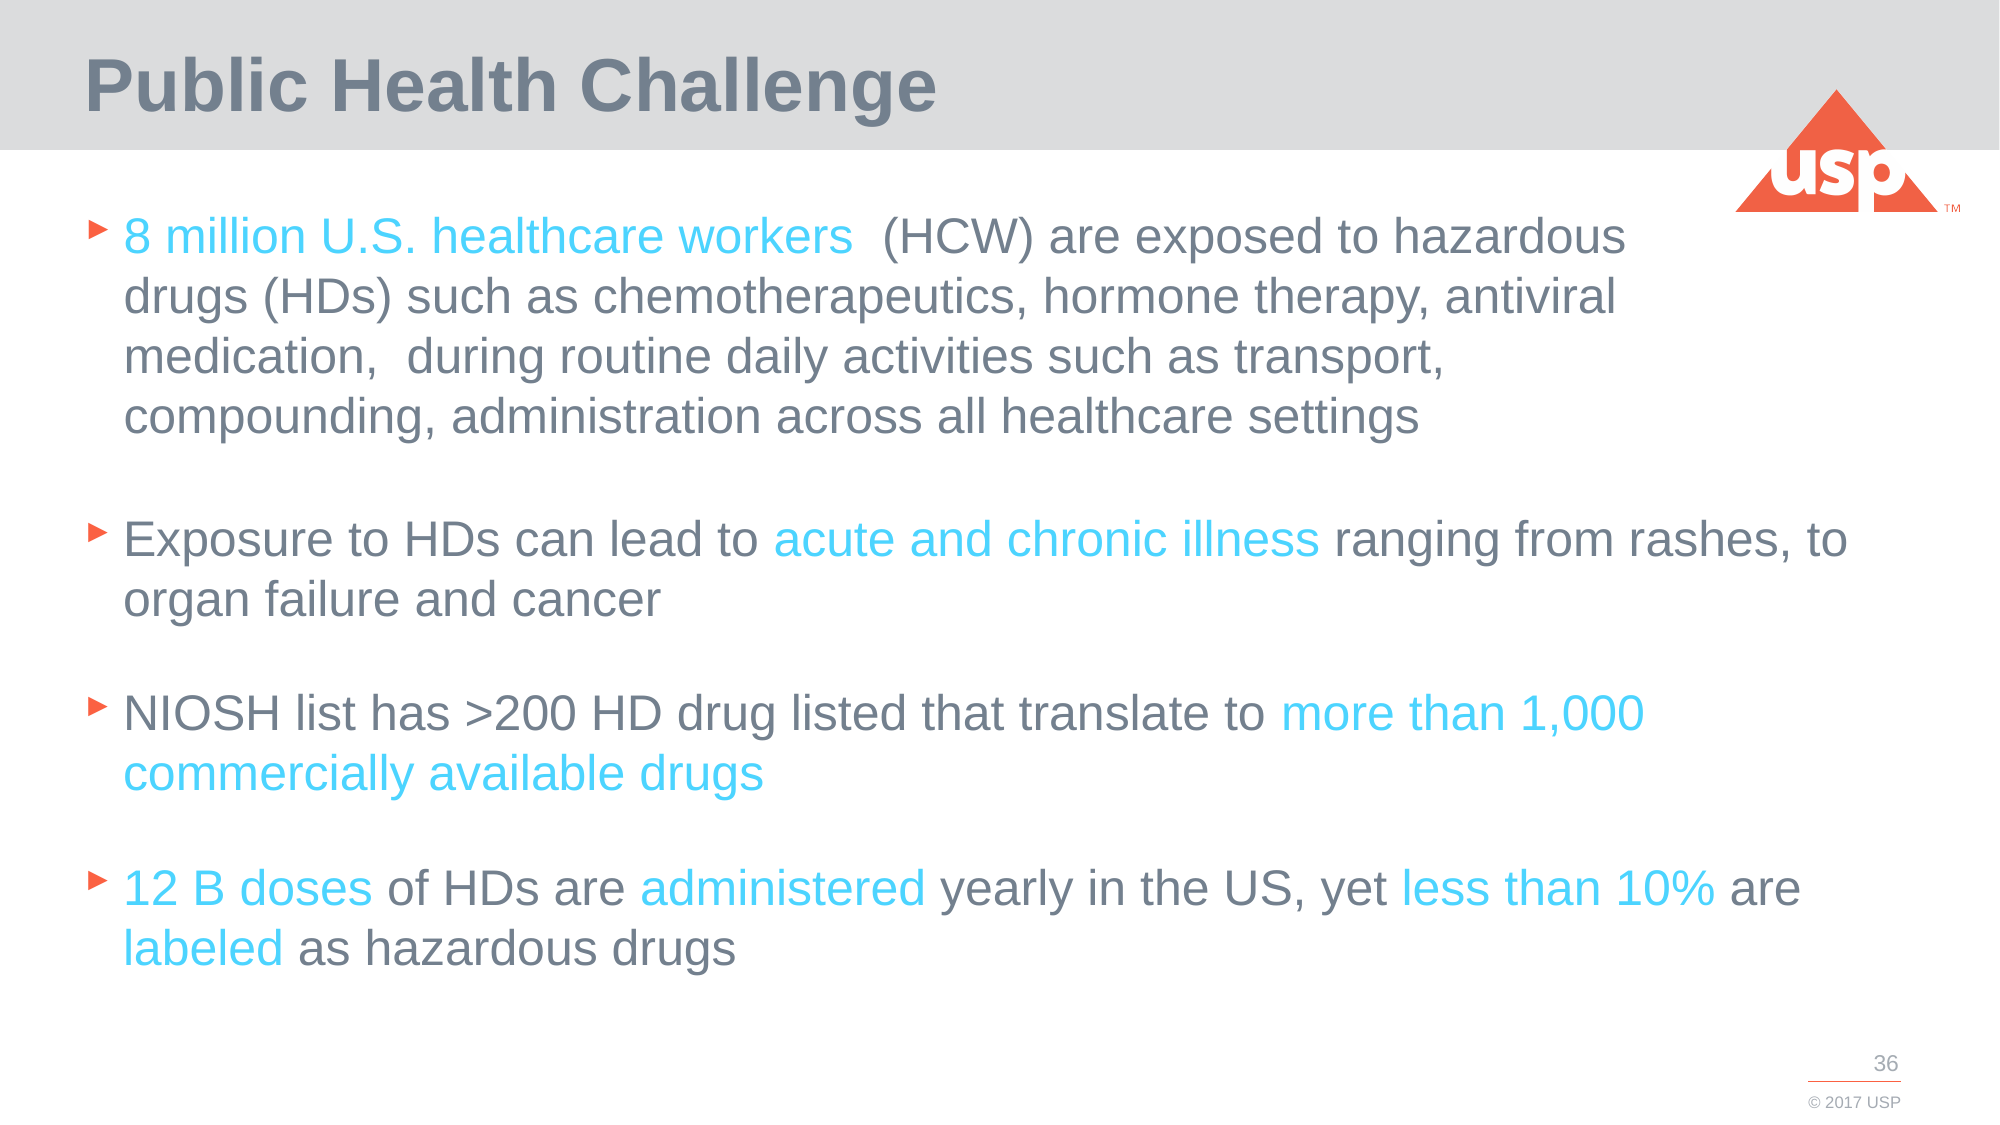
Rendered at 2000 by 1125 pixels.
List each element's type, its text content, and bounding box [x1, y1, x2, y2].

picture [1735, 89, 1960, 212]
list Exposure to HDs can lead to acute and chronic illness ranging from rashes, to organ failure and cancer NIOSH list has >200 HD drug listed that translate to more than 1,000 commercially available drugs 12 B doses of HDs are administered yearly in the US, yet less than 10% are labeled as hazardous drugs [69, 156, 1920, 905]
text_box 8 million U.S. healthcare workers (HCW) are exposed to hazardous drugs (HDs) such as chemotherapeutics, hormone therapy, antiviral medication, during routine daily activities such as transport, compounding, administration across all healthcare settings [70, 196, 1776, 428]
title Public Health Challenge [69, 12, 1776, 150]
